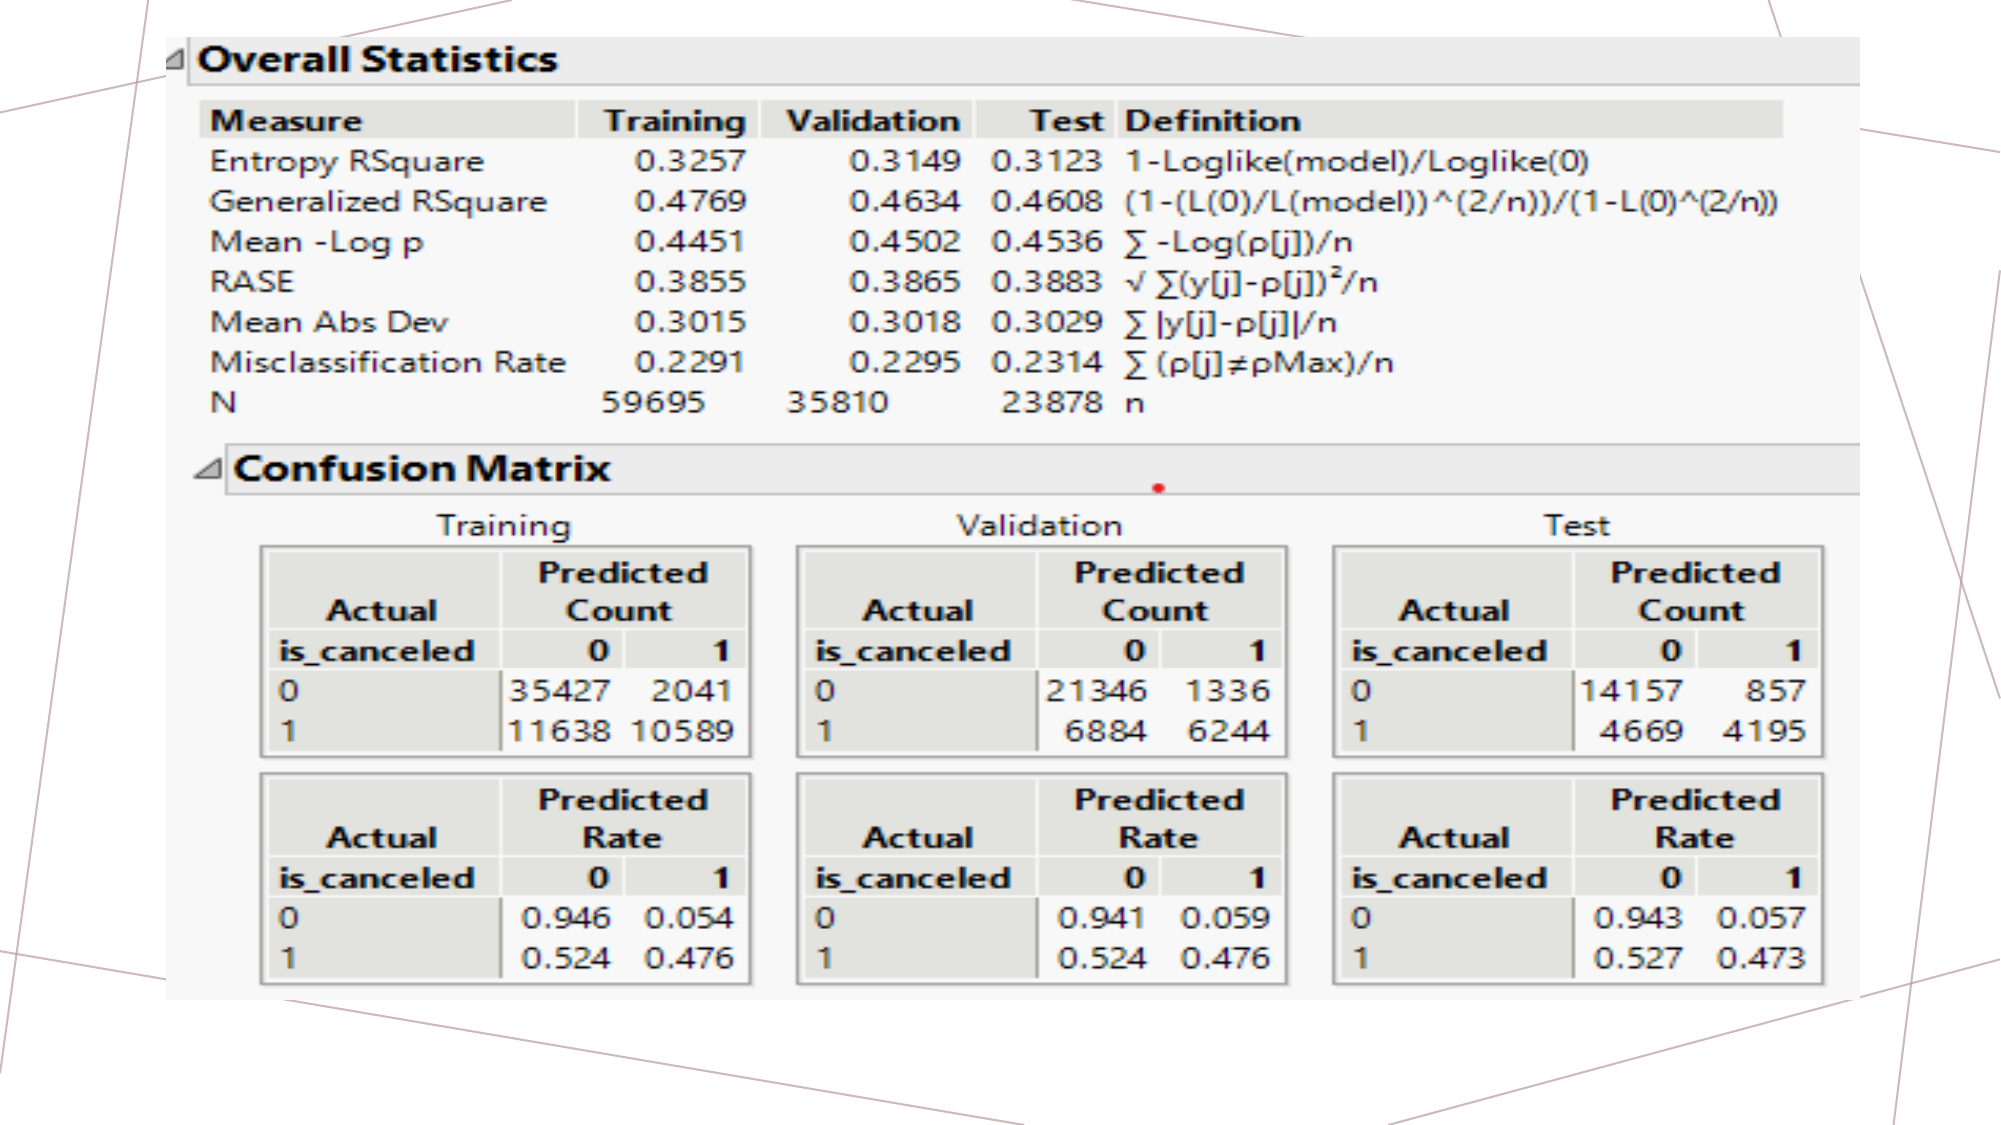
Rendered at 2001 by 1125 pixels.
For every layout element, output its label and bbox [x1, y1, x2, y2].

list [166, 37, 1860, 1000]
